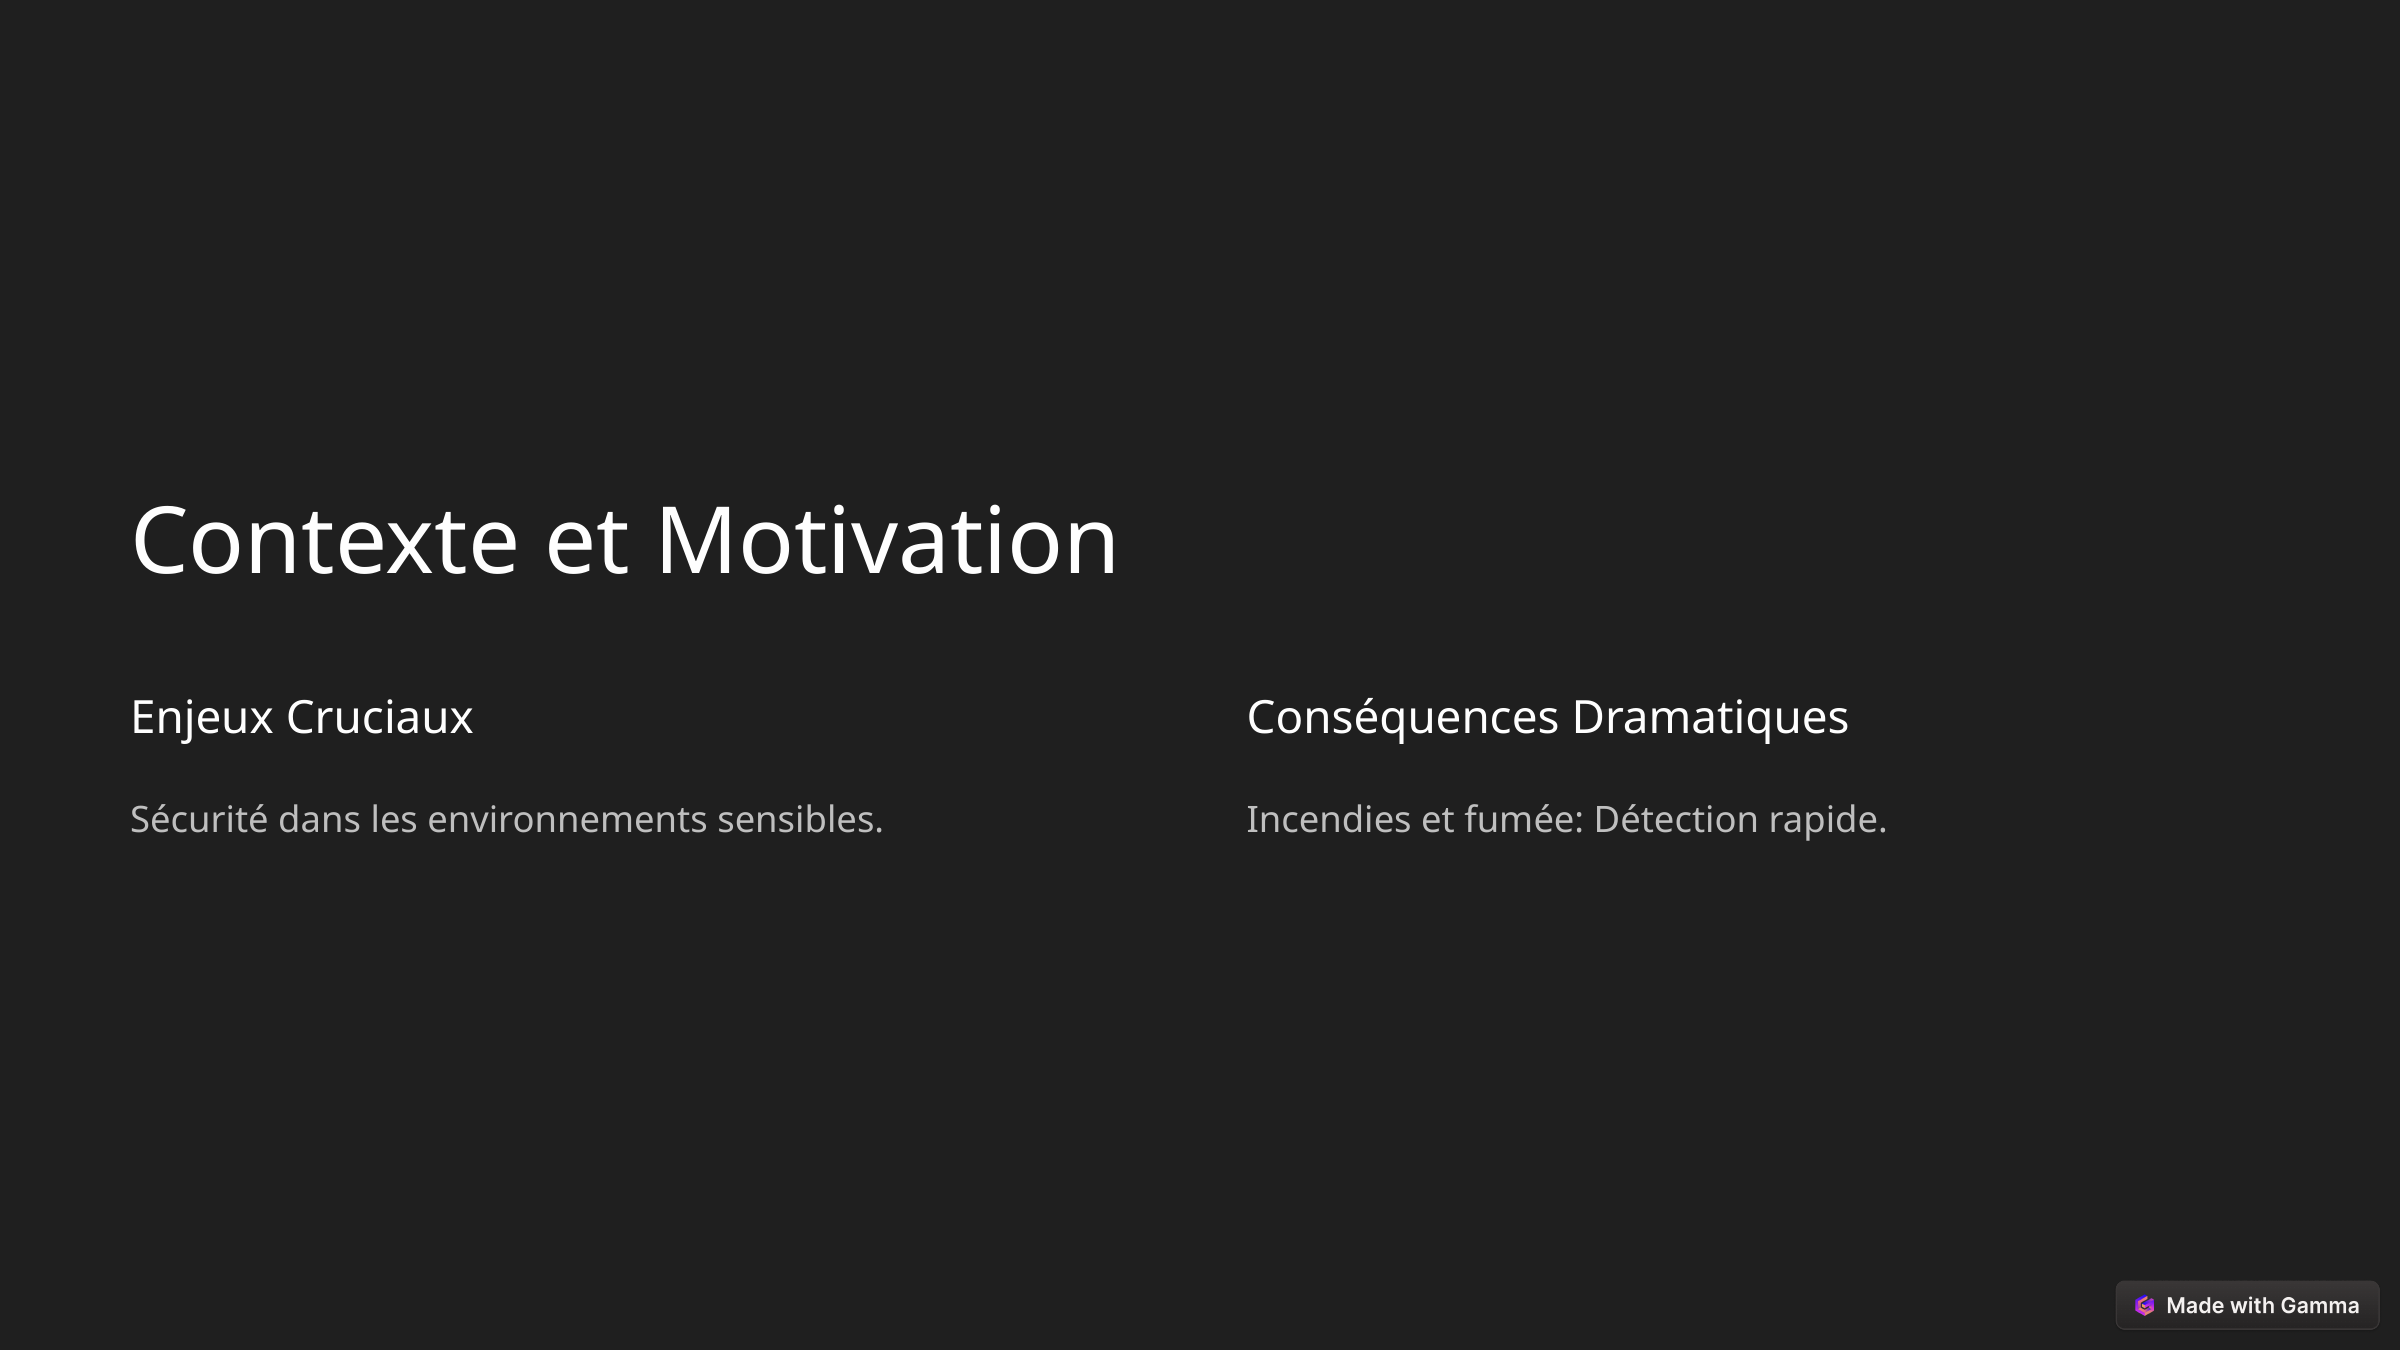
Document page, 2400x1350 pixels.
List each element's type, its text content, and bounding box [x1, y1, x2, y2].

text_box Sécurité dans les environnements sensibles. [130, 780, 1155, 841]
picture [2106, 1271, 2389, 1339]
text_box Enjeux Cruciaux [130, 685, 596, 744]
text_box Incendies et fumée: Détection rapide. [1246, 780, 2271, 841]
text_box Contexte et Motivation [130, 476, 1123, 593]
text_box Conséquences Dramatiques [1246, 685, 1860, 744]
